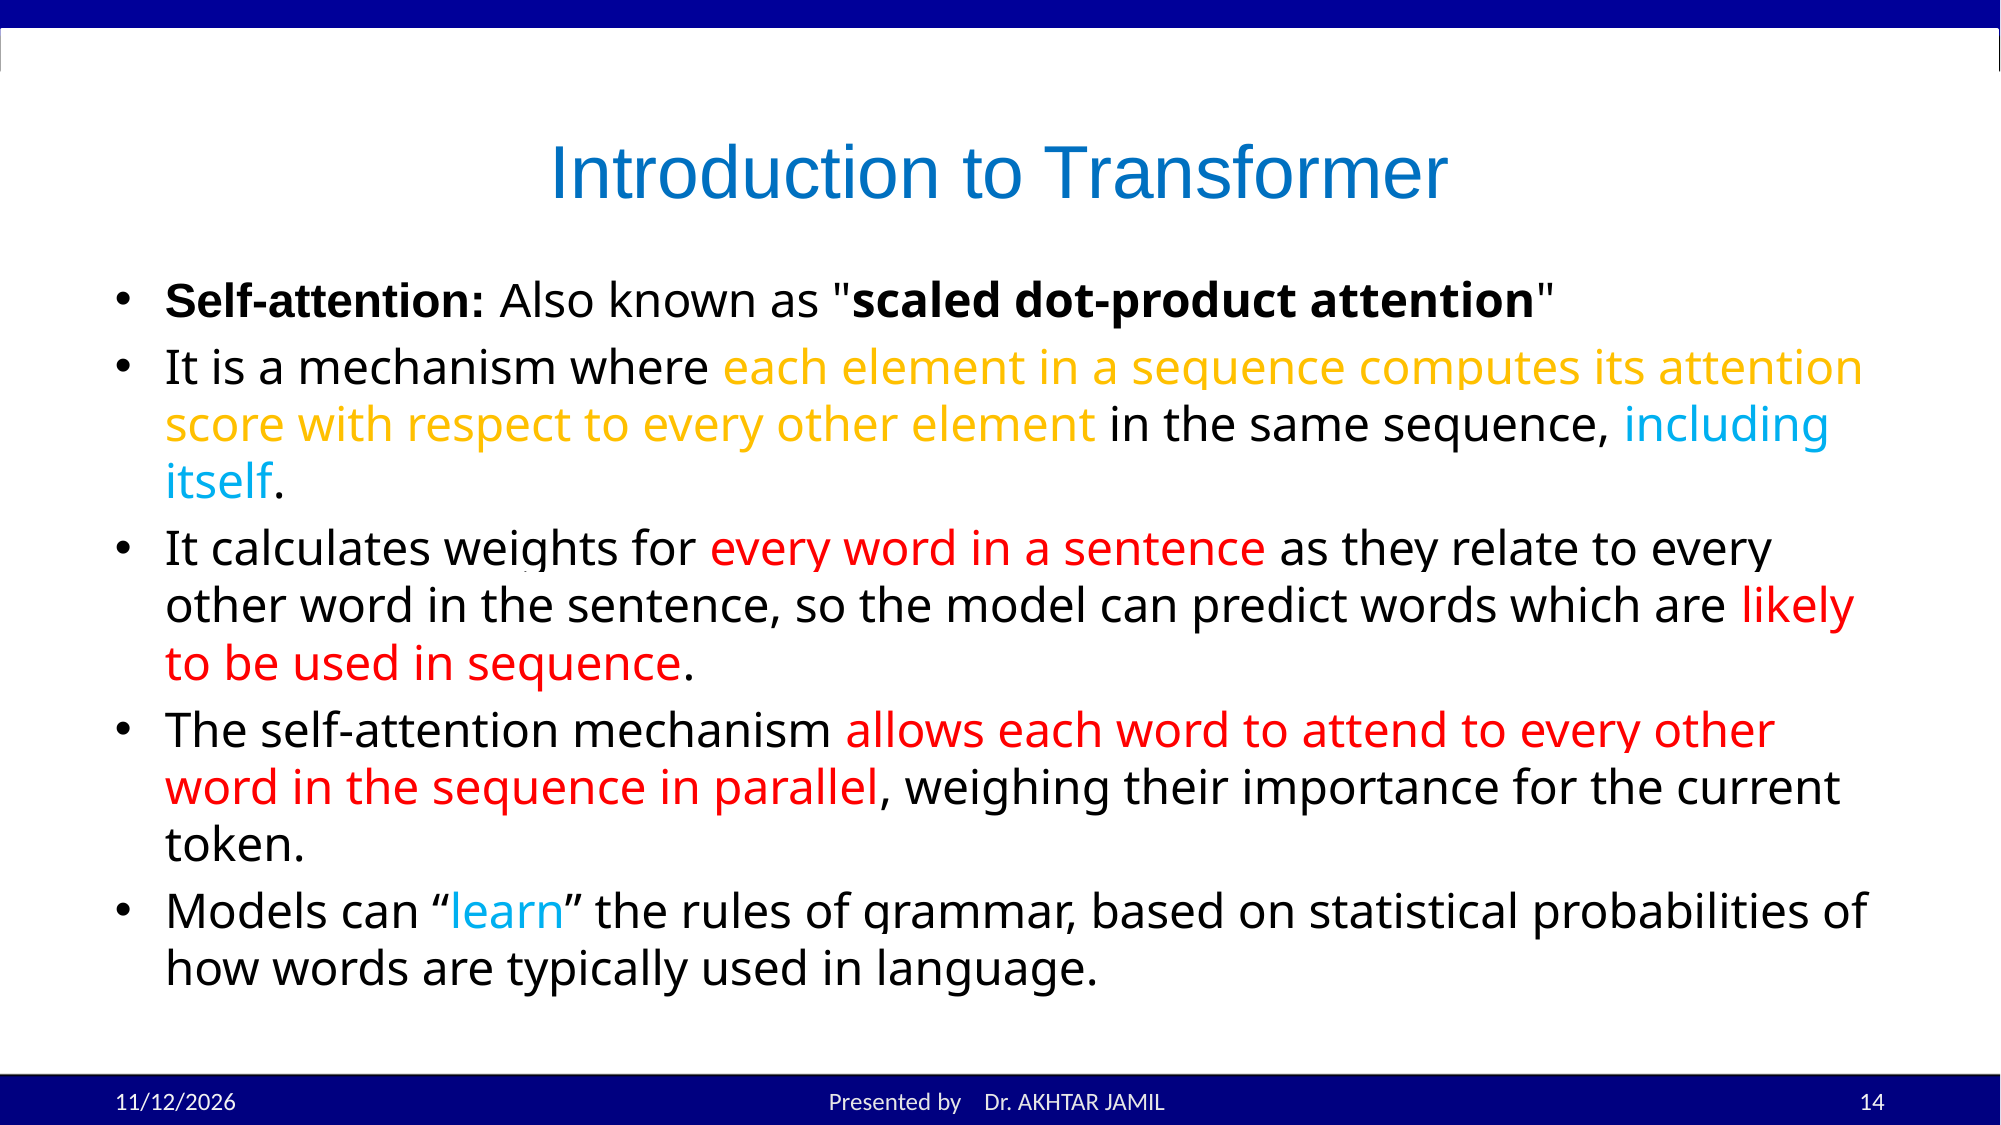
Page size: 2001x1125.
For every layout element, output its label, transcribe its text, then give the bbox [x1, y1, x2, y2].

list Self-attention: Also known as "scaled dot-product attention" It is a mechanism where each element in a sequence computes its attention score with respect to every other element in the same sequence, including itself. It calculates weights for every word in a sentence as they relate to every other word in the sentence, so the model can predict words which are likely to be used in sequence. The self-attention mechanism allows each word to attend to every other word in the sequence in parallel, weighing their importance for the current token. Models can “learn” the rules of grammar, based on statistical probabilities of how words are typically used in language. [99, 262, 1900, 1005]
footer Presented by Dr. AKHTAR JAMIL [683, 1062, 1317, 1125]
slide_number 14 [1433, 1062, 1900, 1125]
title Introduction to Transformer [99, 99, 1900, 238]
picture [0, 0, 2001, 1125]
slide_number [99, 1062, 567, 1125]
